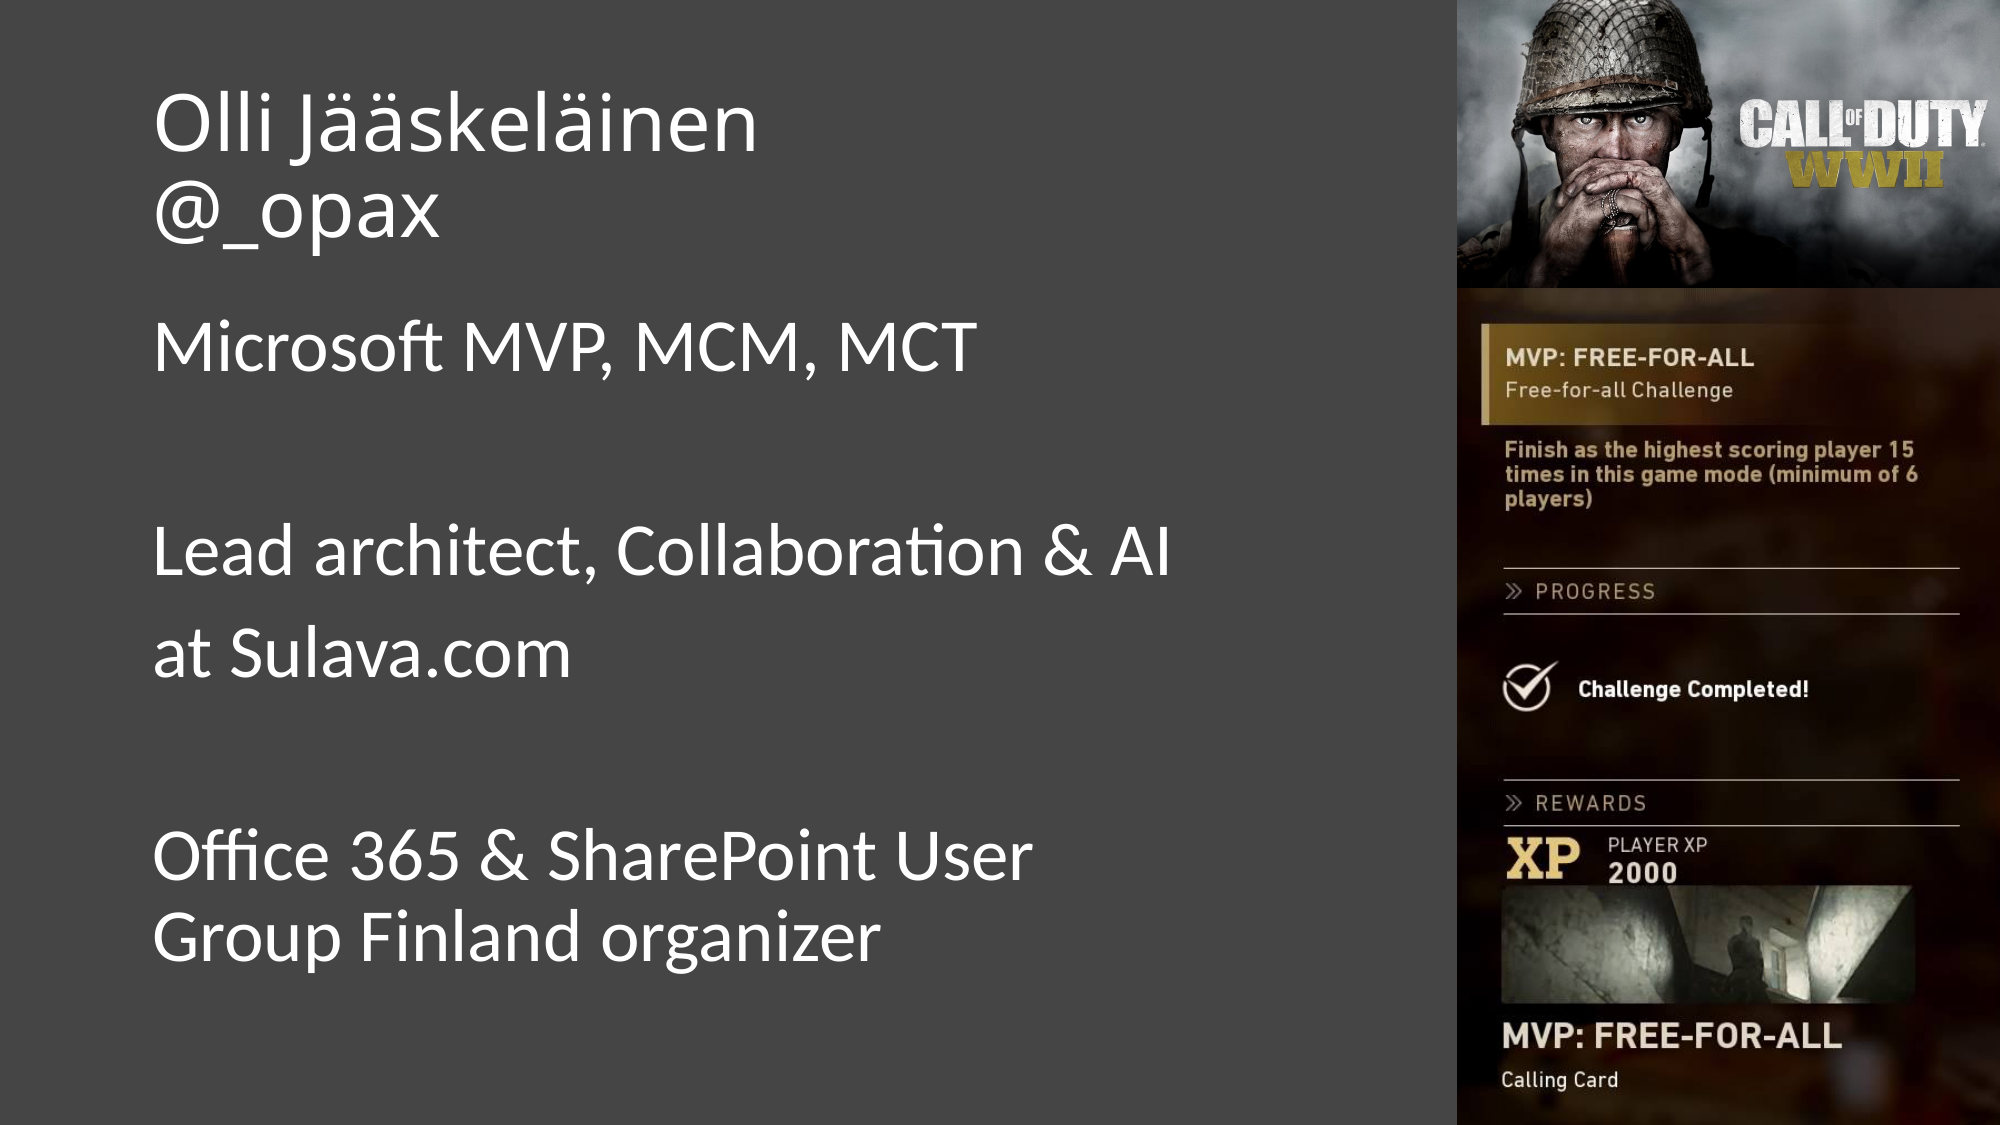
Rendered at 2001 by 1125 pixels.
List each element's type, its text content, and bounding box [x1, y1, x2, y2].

title Olli Jääskeläinen @_opax [137, 59, 1457, 278]
text_box Microsoft MVP, MCM, MCT Lead architect, Collaboration & AI at Sulava.com Office 365 & SharePoint User Group Finland organizer [137, 299, 1245, 1024]
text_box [1457, 0, 2000, 1125]
